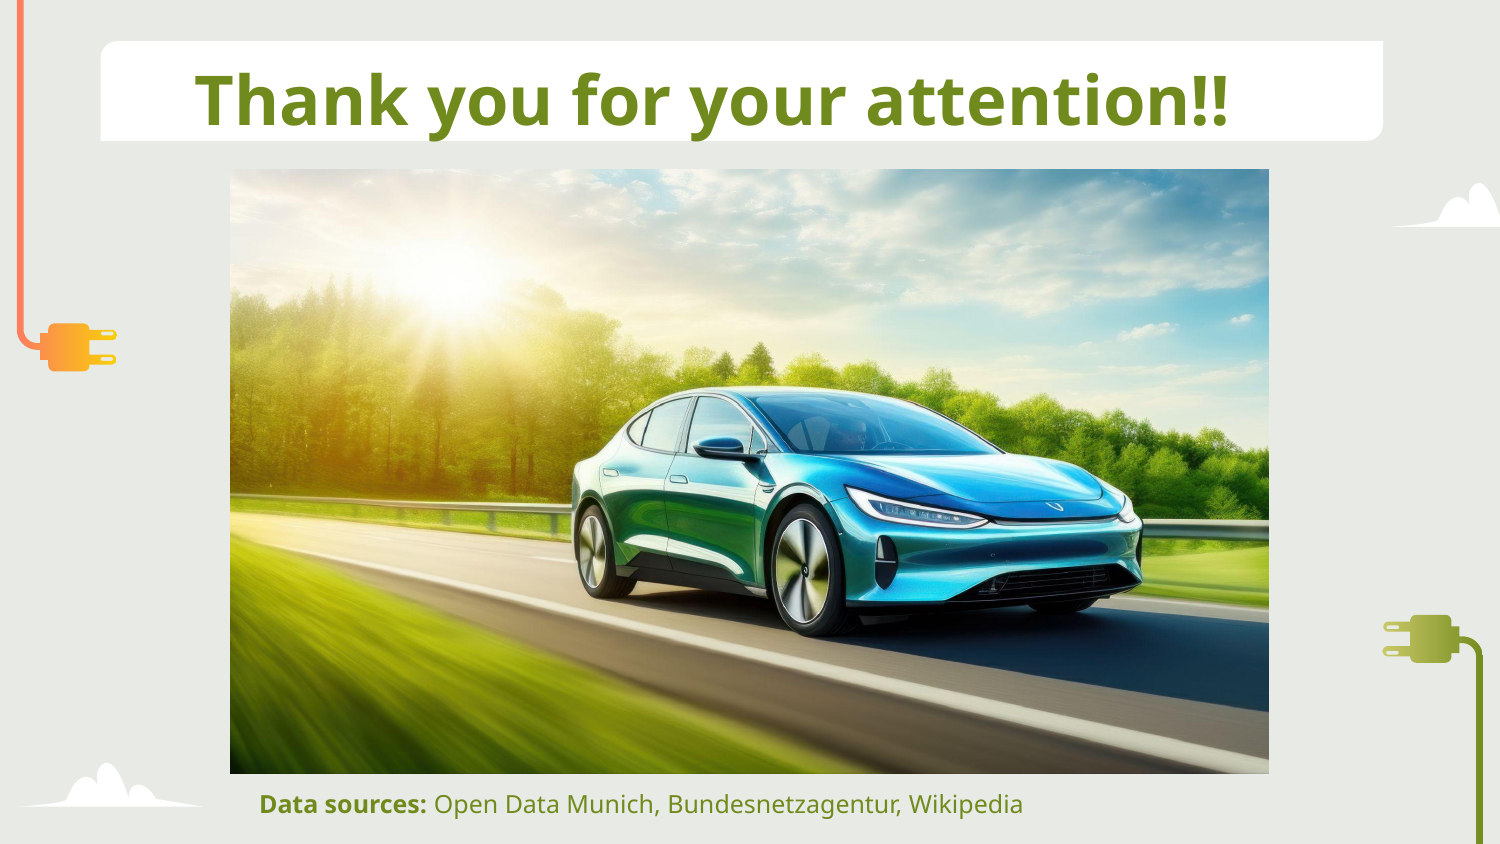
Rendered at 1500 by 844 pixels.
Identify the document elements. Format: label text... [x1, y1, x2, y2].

picture [230, 169, 1269, 774]
text_box [100, 41, 1379, 141]
text_box Data sources: Open Data Munich, Bundesnetzagentur, Wikipedia [244, 782, 1234, 834]
text_box [1264, 813, 1500, 844]
title Thank you for your attention!! [179, 41, 1446, 136]
